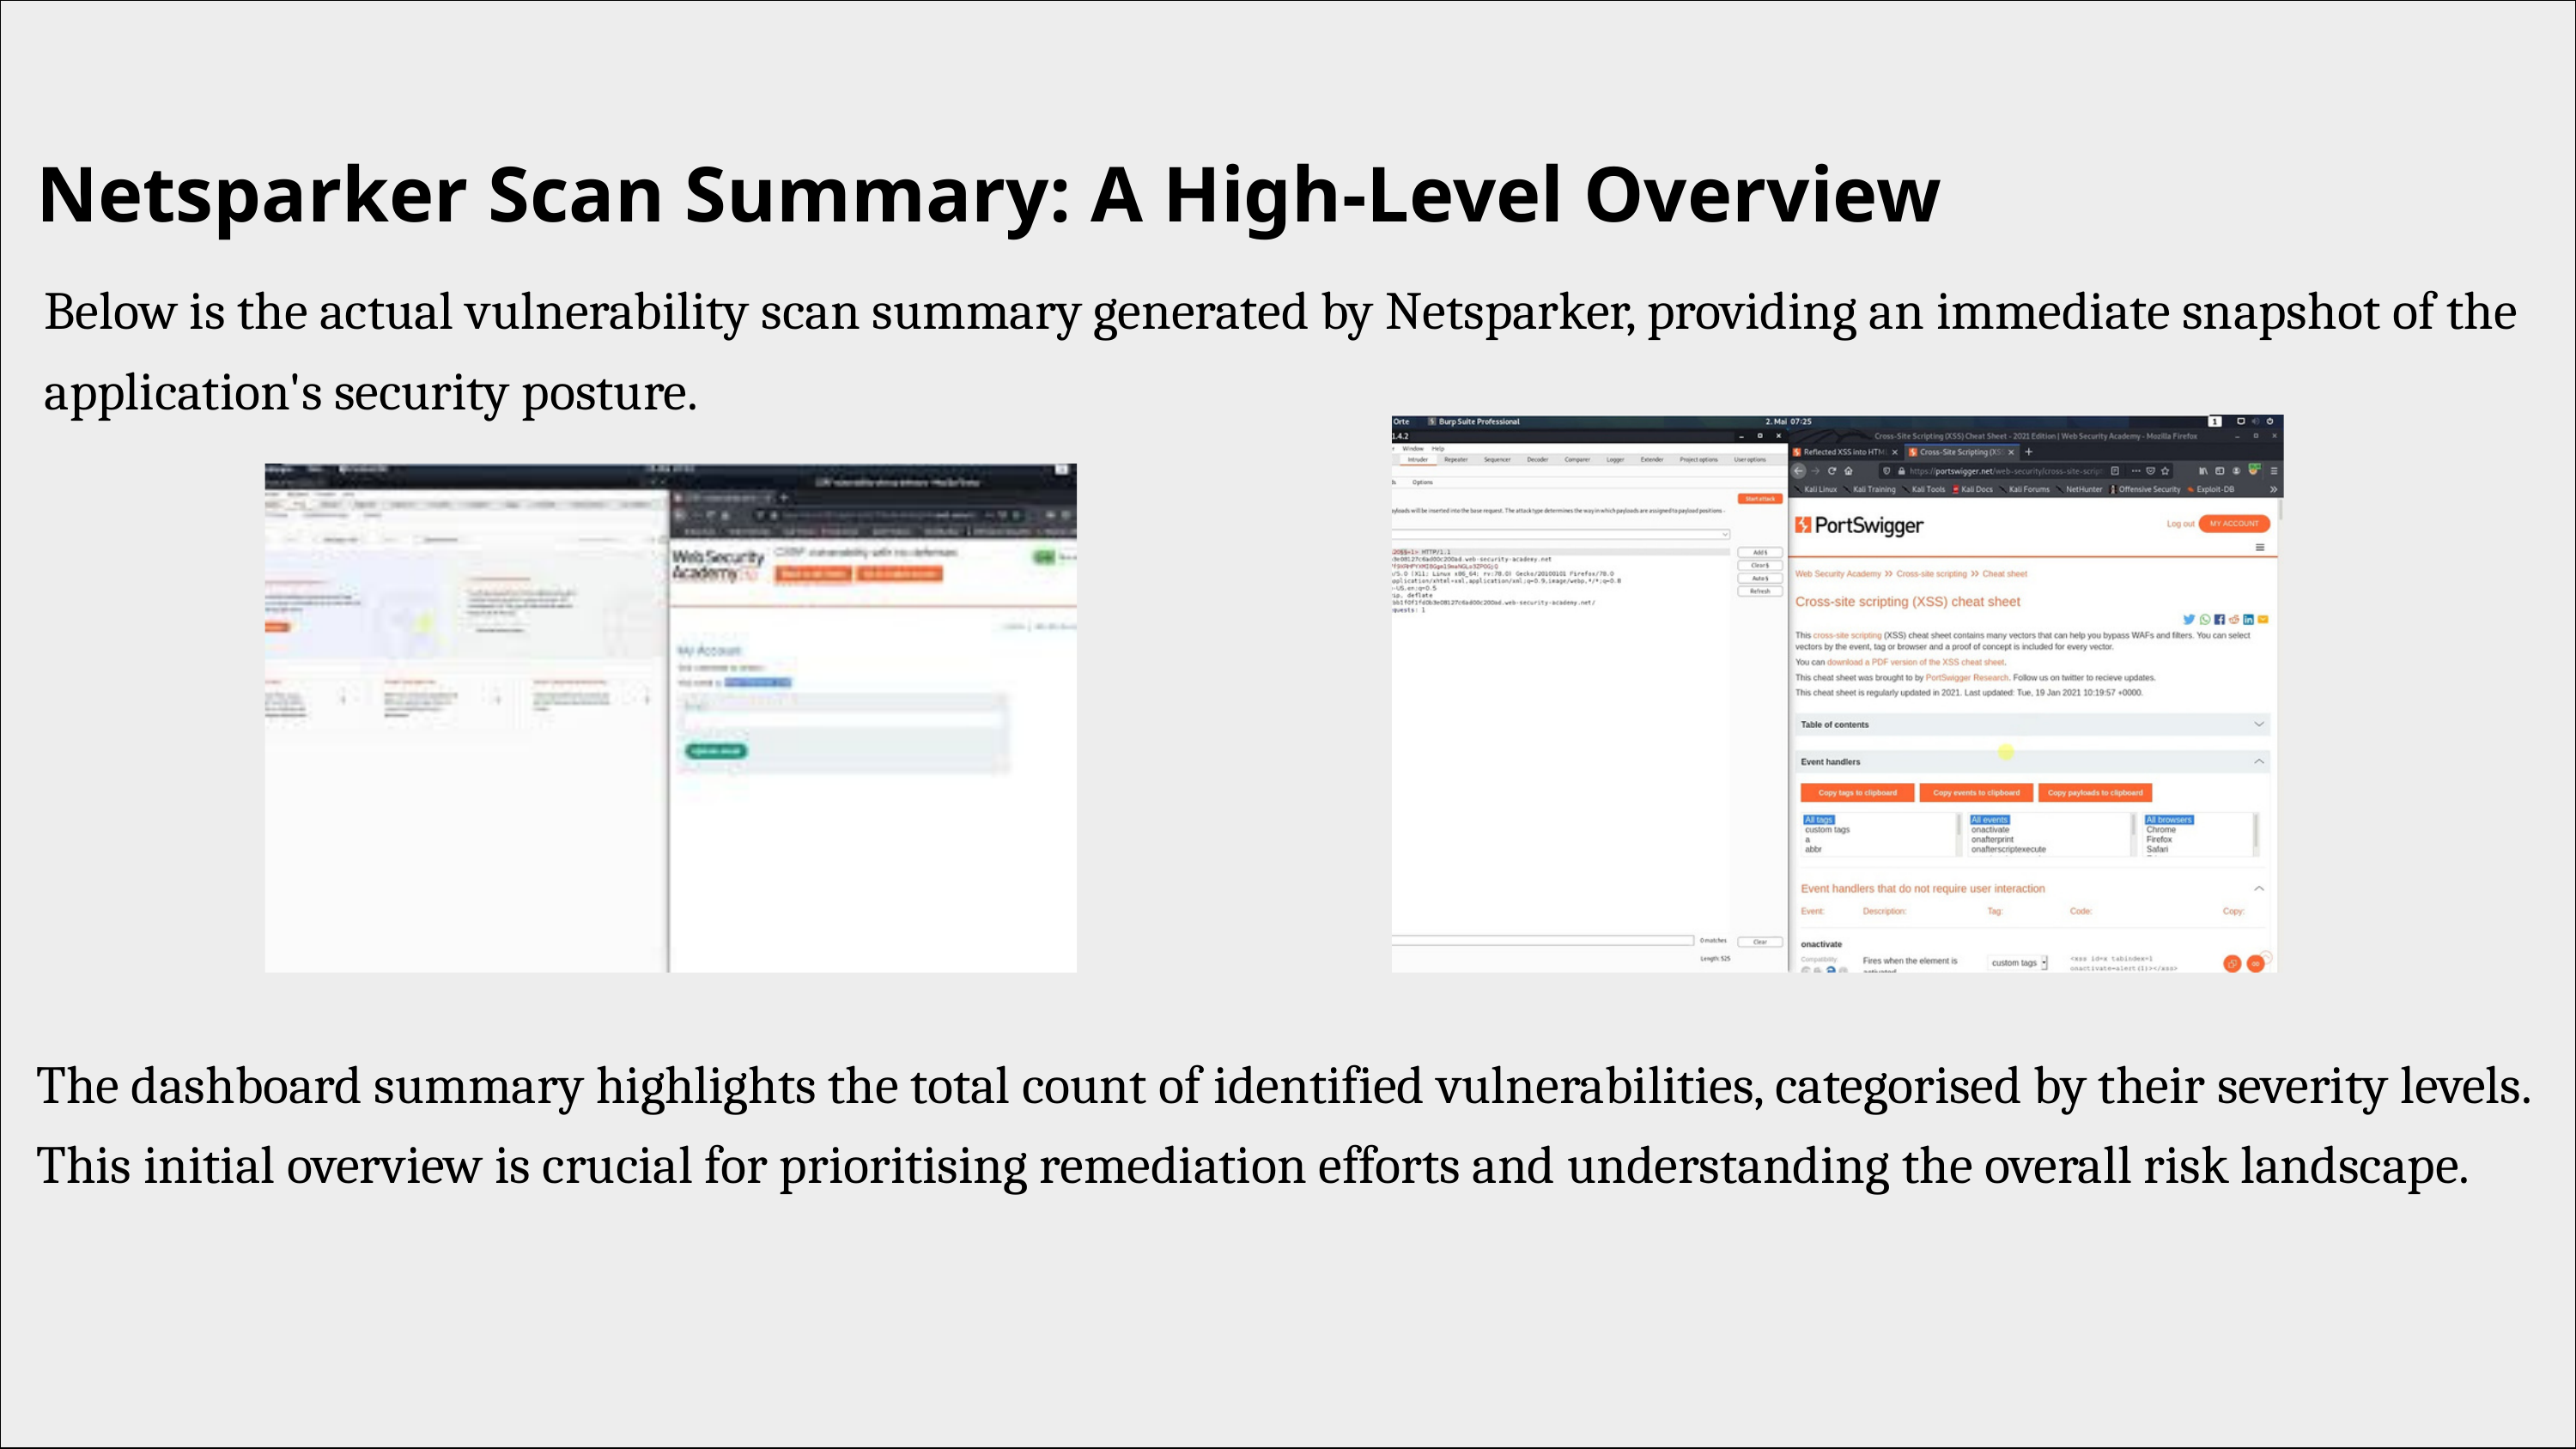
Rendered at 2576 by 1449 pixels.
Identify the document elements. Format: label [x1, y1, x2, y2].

text_box [0, 0, 2576, 1449]
